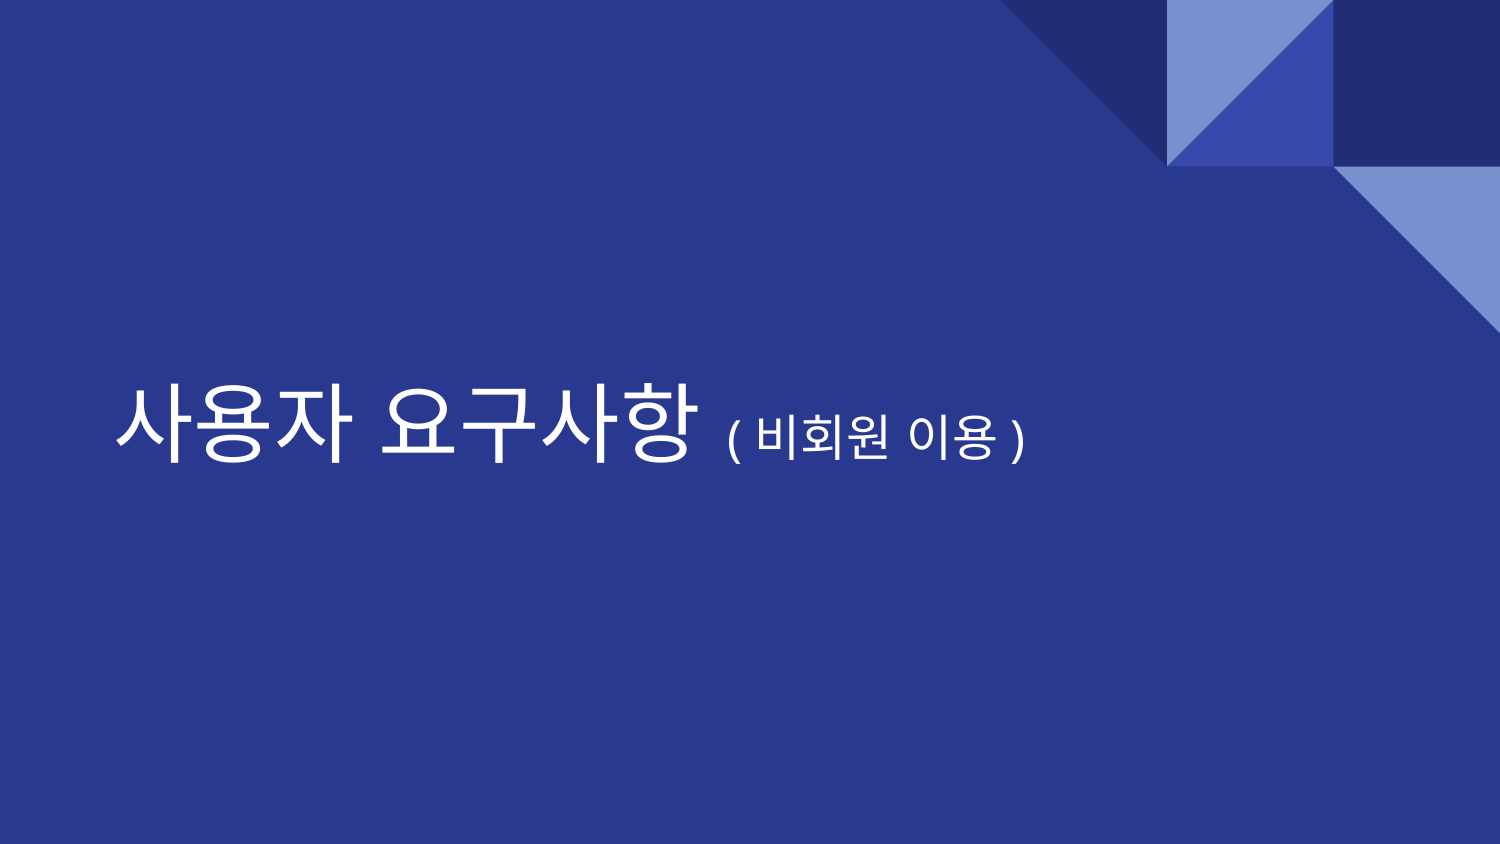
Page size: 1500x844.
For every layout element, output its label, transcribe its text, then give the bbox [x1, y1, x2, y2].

title 사용자 요구사항 (비회원 이용) [98, 353, 1447, 491]
